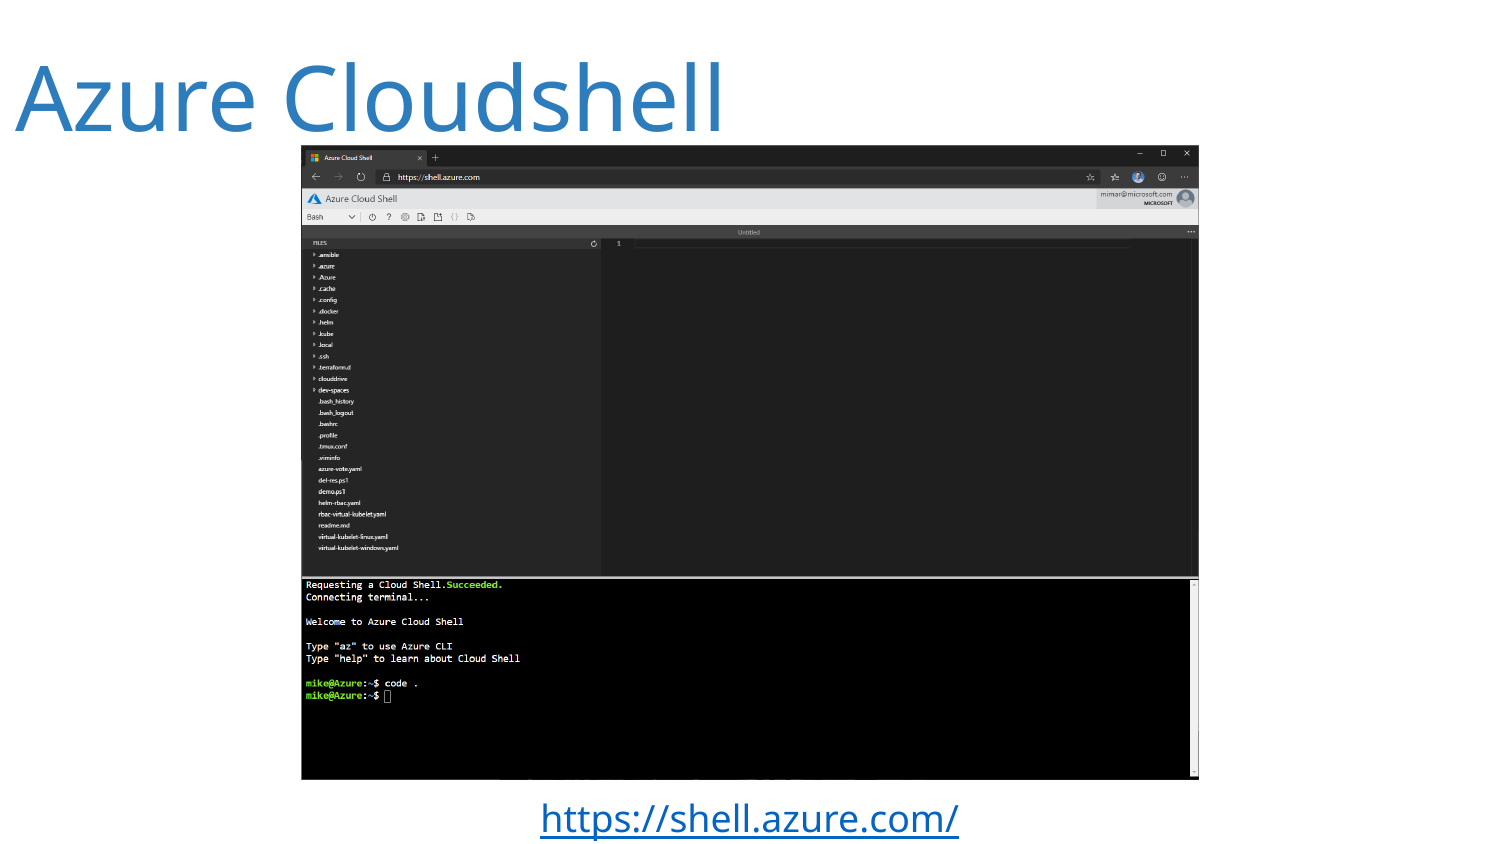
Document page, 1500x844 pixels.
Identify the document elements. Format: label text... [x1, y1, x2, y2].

title Azure Cloudshell [0, 44, 1500, 159]
picture [301, 145, 1199, 780]
text_box https://shell.azure.com/ [0, 787, 1500, 844]
